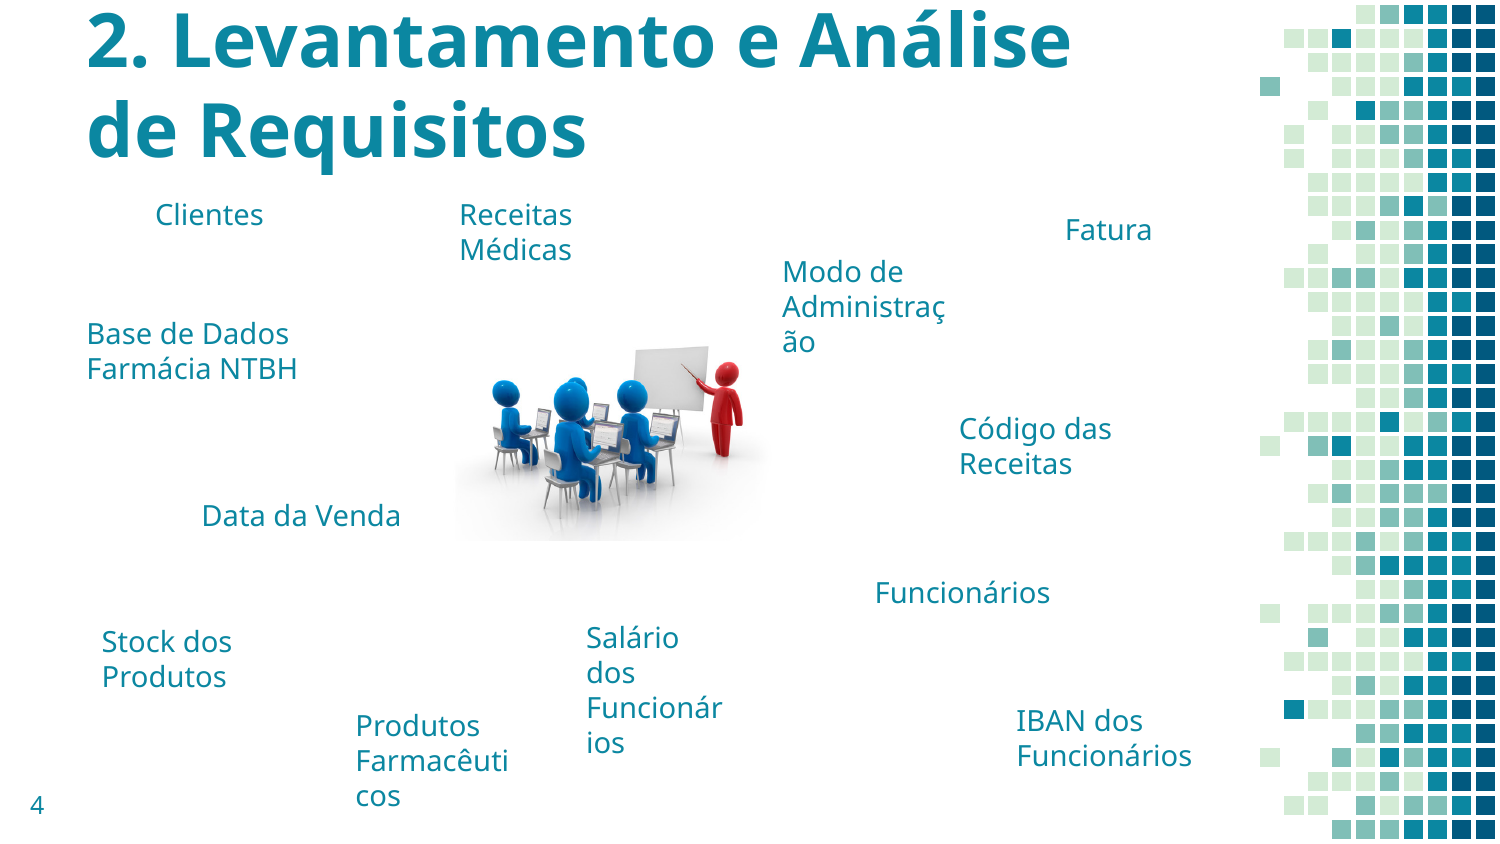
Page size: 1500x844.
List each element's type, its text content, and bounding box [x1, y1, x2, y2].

text_box Fatura [1049, 203, 1198, 254]
text_box Stock dos Produtos [86, 616, 282, 737]
text_box Receitas Médicas [444, 189, 670, 274]
title 2. Levantamento e Análise de Requisitos [71, 46, 1181, 188]
text_box Produtos Farmacêuticos [340, 699, 535, 820]
text_box Clientes [140, 189, 388, 239]
text_box IBAN dos Funcionários [1001, 694, 1246, 780]
text_box Data da Venda [186, 490, 439, 541]
slide_number 4 [15, 774, 105, 839]
text_box Modo de Administração [767, 246, 962, 366]
picture [444, 328, 785, 542]
text_box Salário dos Funcionários [571, 612, 744, 767]
text_box Código das Receitas [944, 402, 1208, 488]
text_box Funcionários [859, 566, 1124, 617]
text_box Base de Dados Farmácia NTBH [71, 307, 341, 393]
